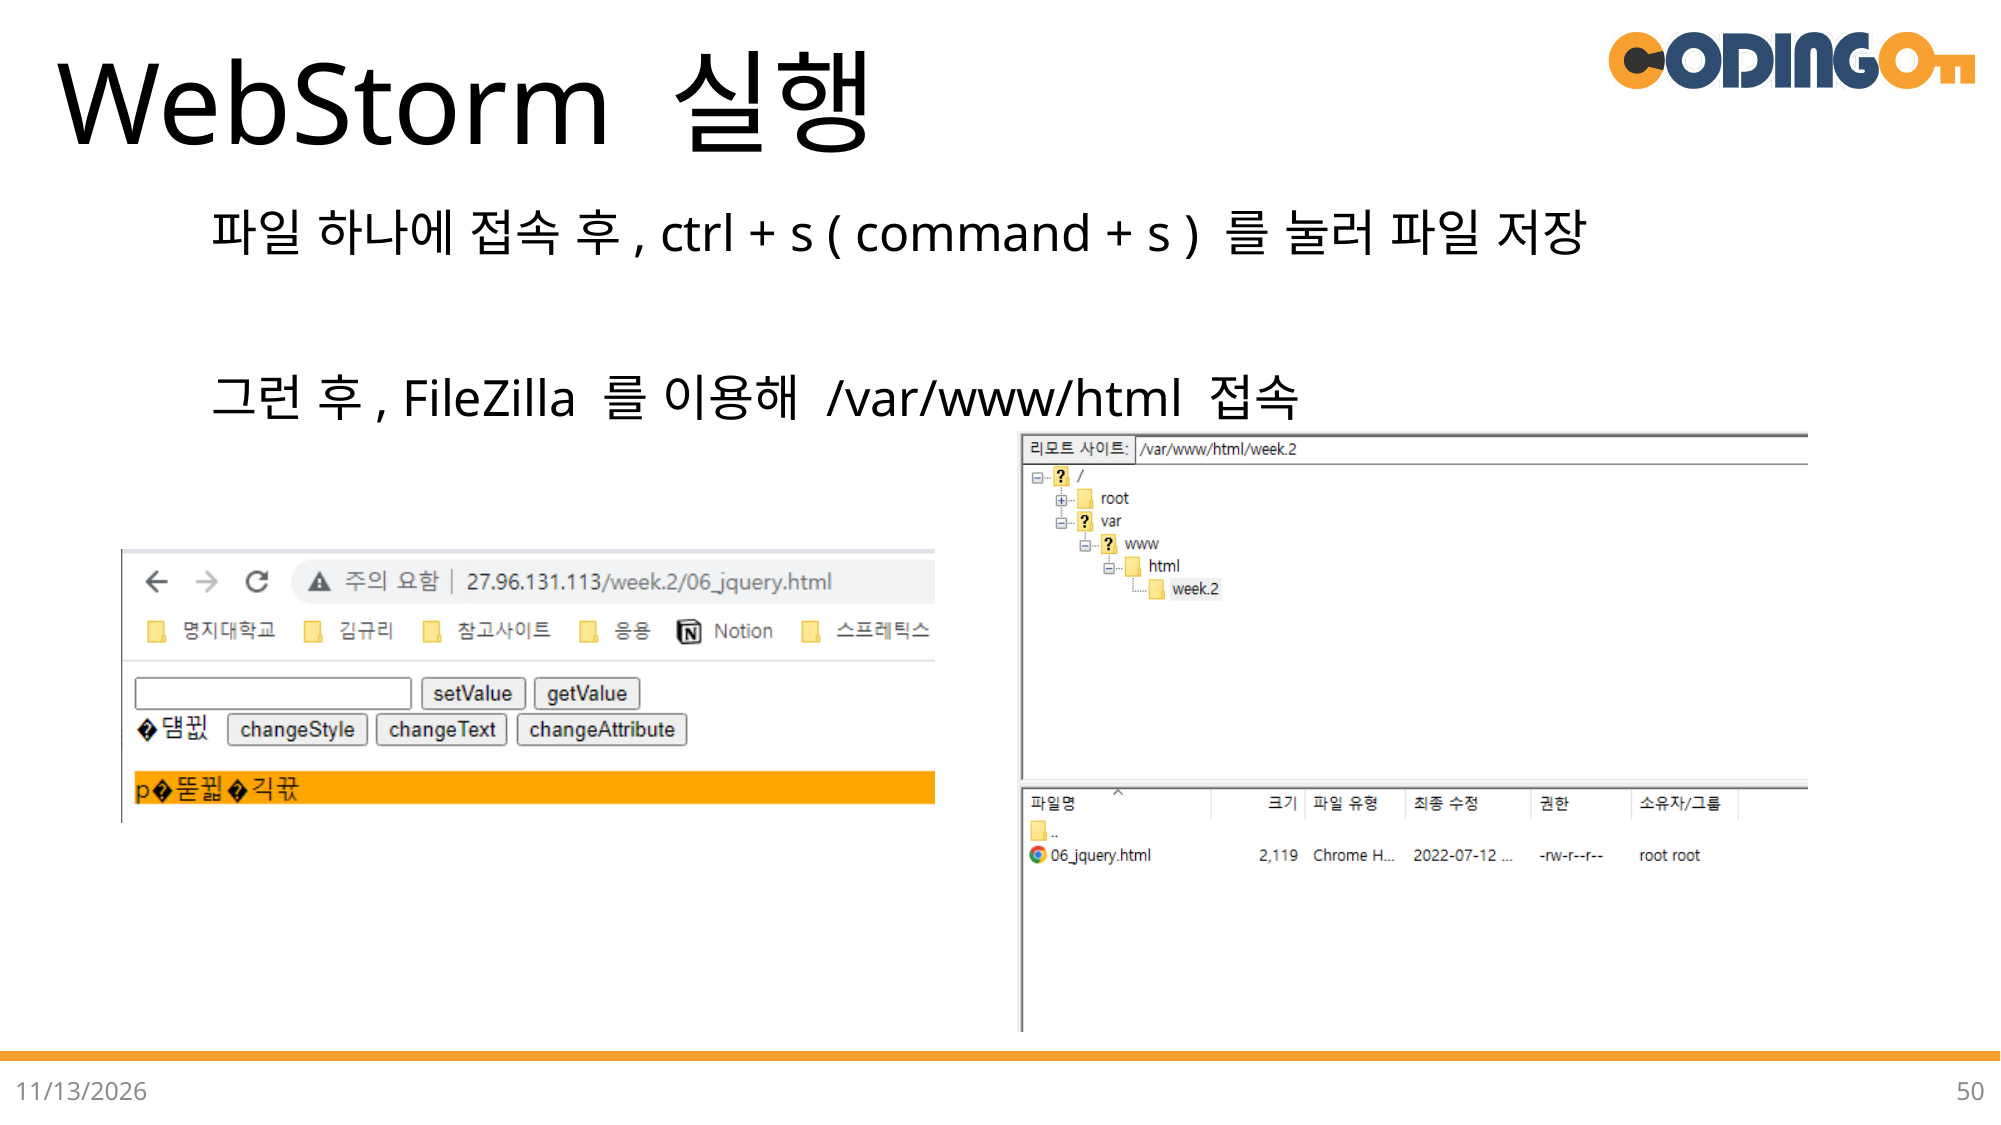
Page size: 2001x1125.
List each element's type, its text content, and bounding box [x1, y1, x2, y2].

title WebStorm 실행 [41, 0, 1767, 218]
picture [1017, 431, 1808, 1032]
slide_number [0, 1062, 450, 1123]
picture [1767, 22, 1981, 99]
list 파일 하나에 접속 후, ctrl + s ( command + s ) 를 눌러 파일 저장 그런 후, FileZilla 를 이용해 /var/www/html 접속 [121, 182, 1826, 641]
slide_number 50 [1550, 1062, 2000, 1123]
picture [121, 549, 935, 823]
